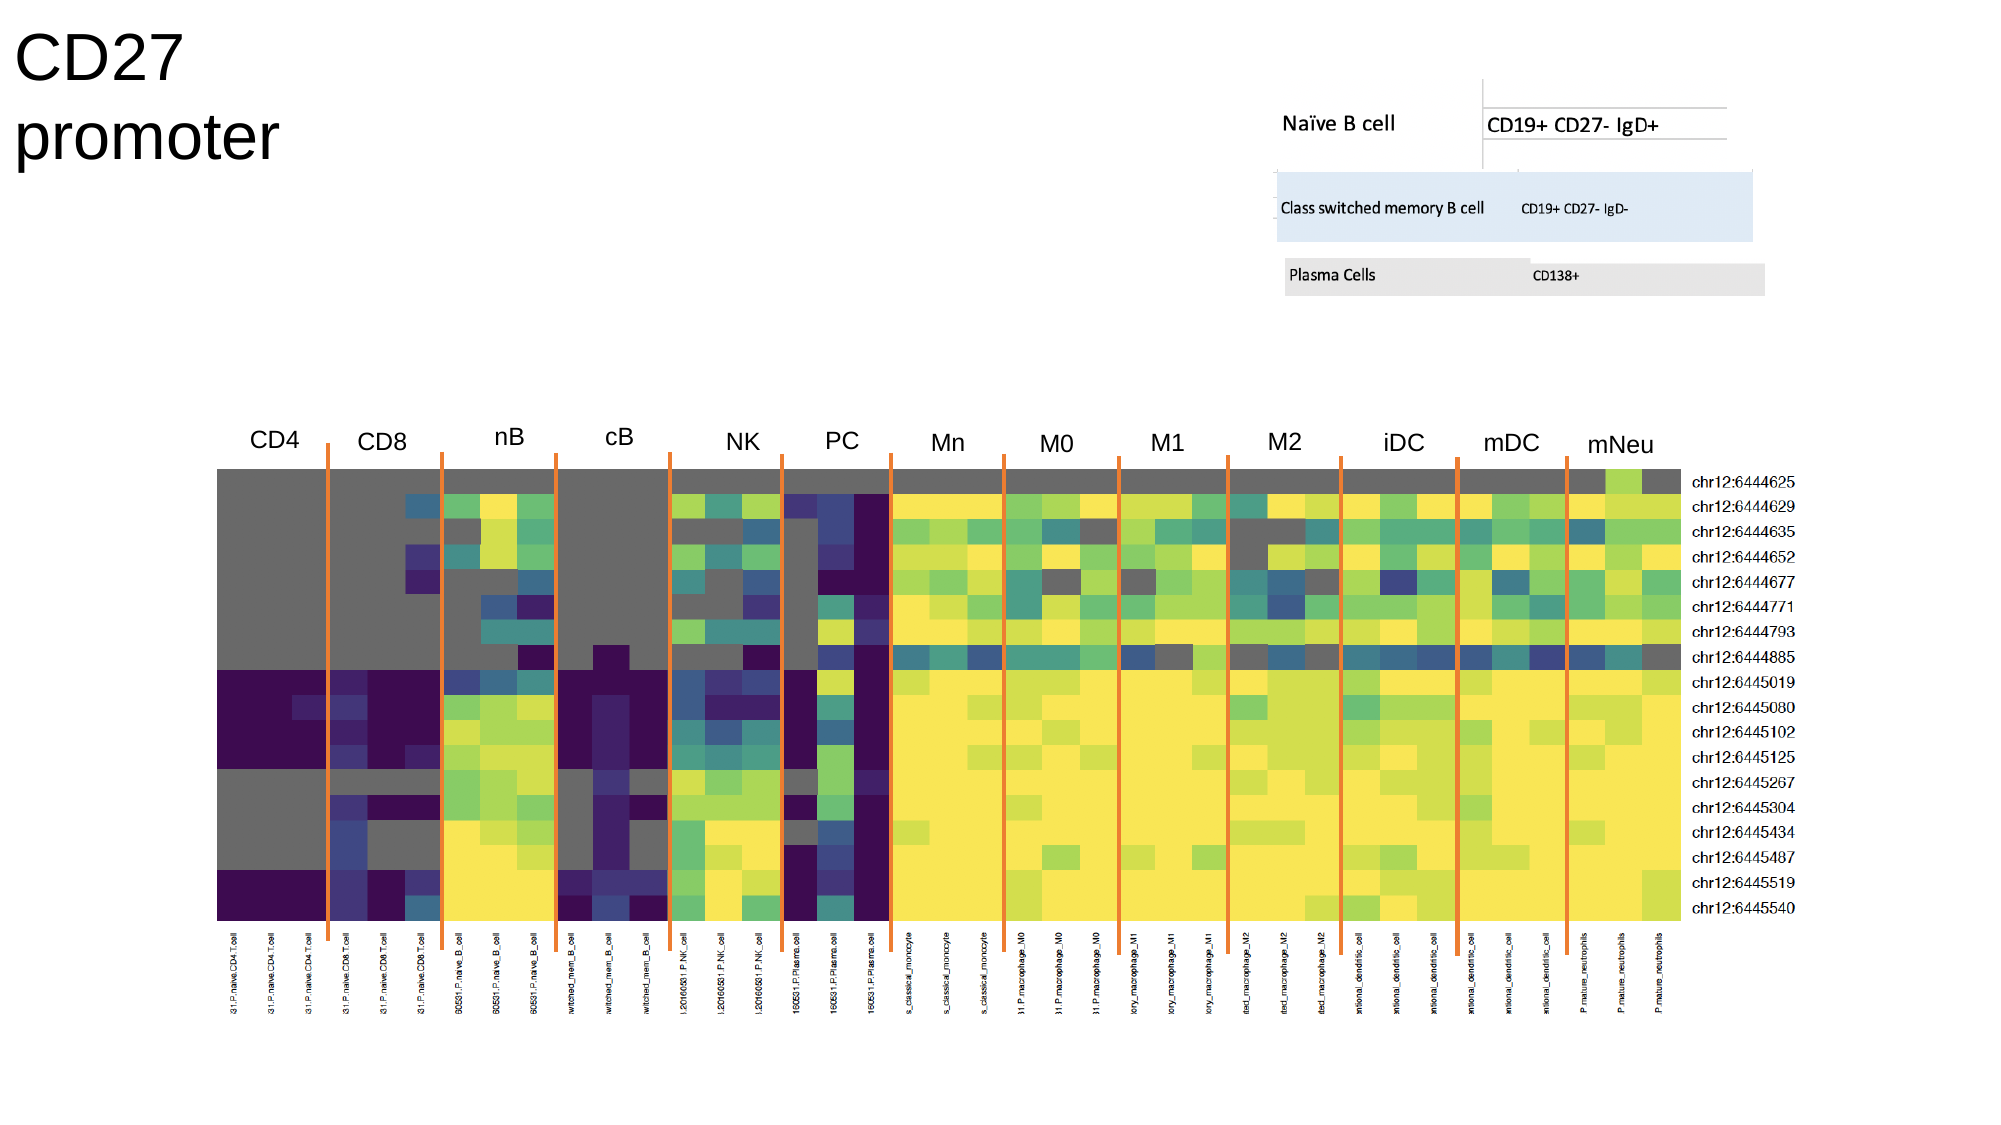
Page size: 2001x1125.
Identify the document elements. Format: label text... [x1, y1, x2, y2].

picture [1273, 79, 1753, 242]
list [193, 299, 1814, 1014]
picture [1285, 258, 1765, 296]
text_box CD27 promoter [0, 5, 407, 181]
